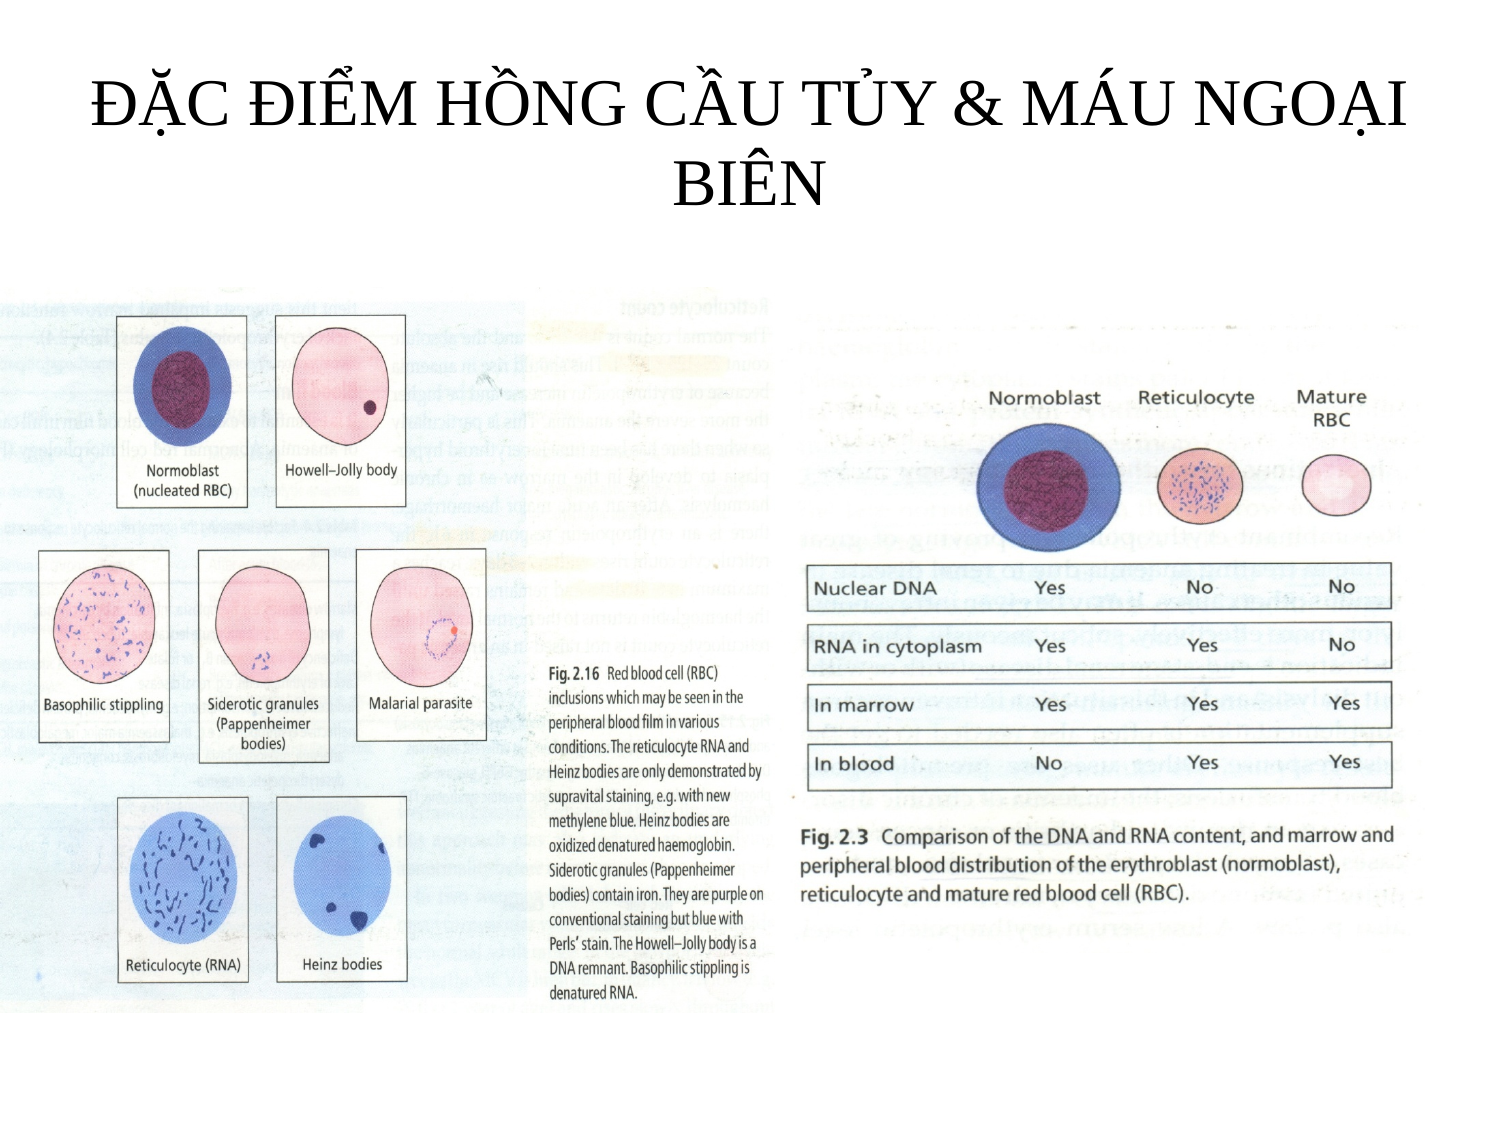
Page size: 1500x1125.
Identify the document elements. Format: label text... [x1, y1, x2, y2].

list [779, 314, 1426, 953]
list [0, 287, 776, 1013]
title ĐẶC ĐIỂM HỒNG CẦU TỦY & MÁU NGOẠI BIÊN [0, 45, 1500, 233]
